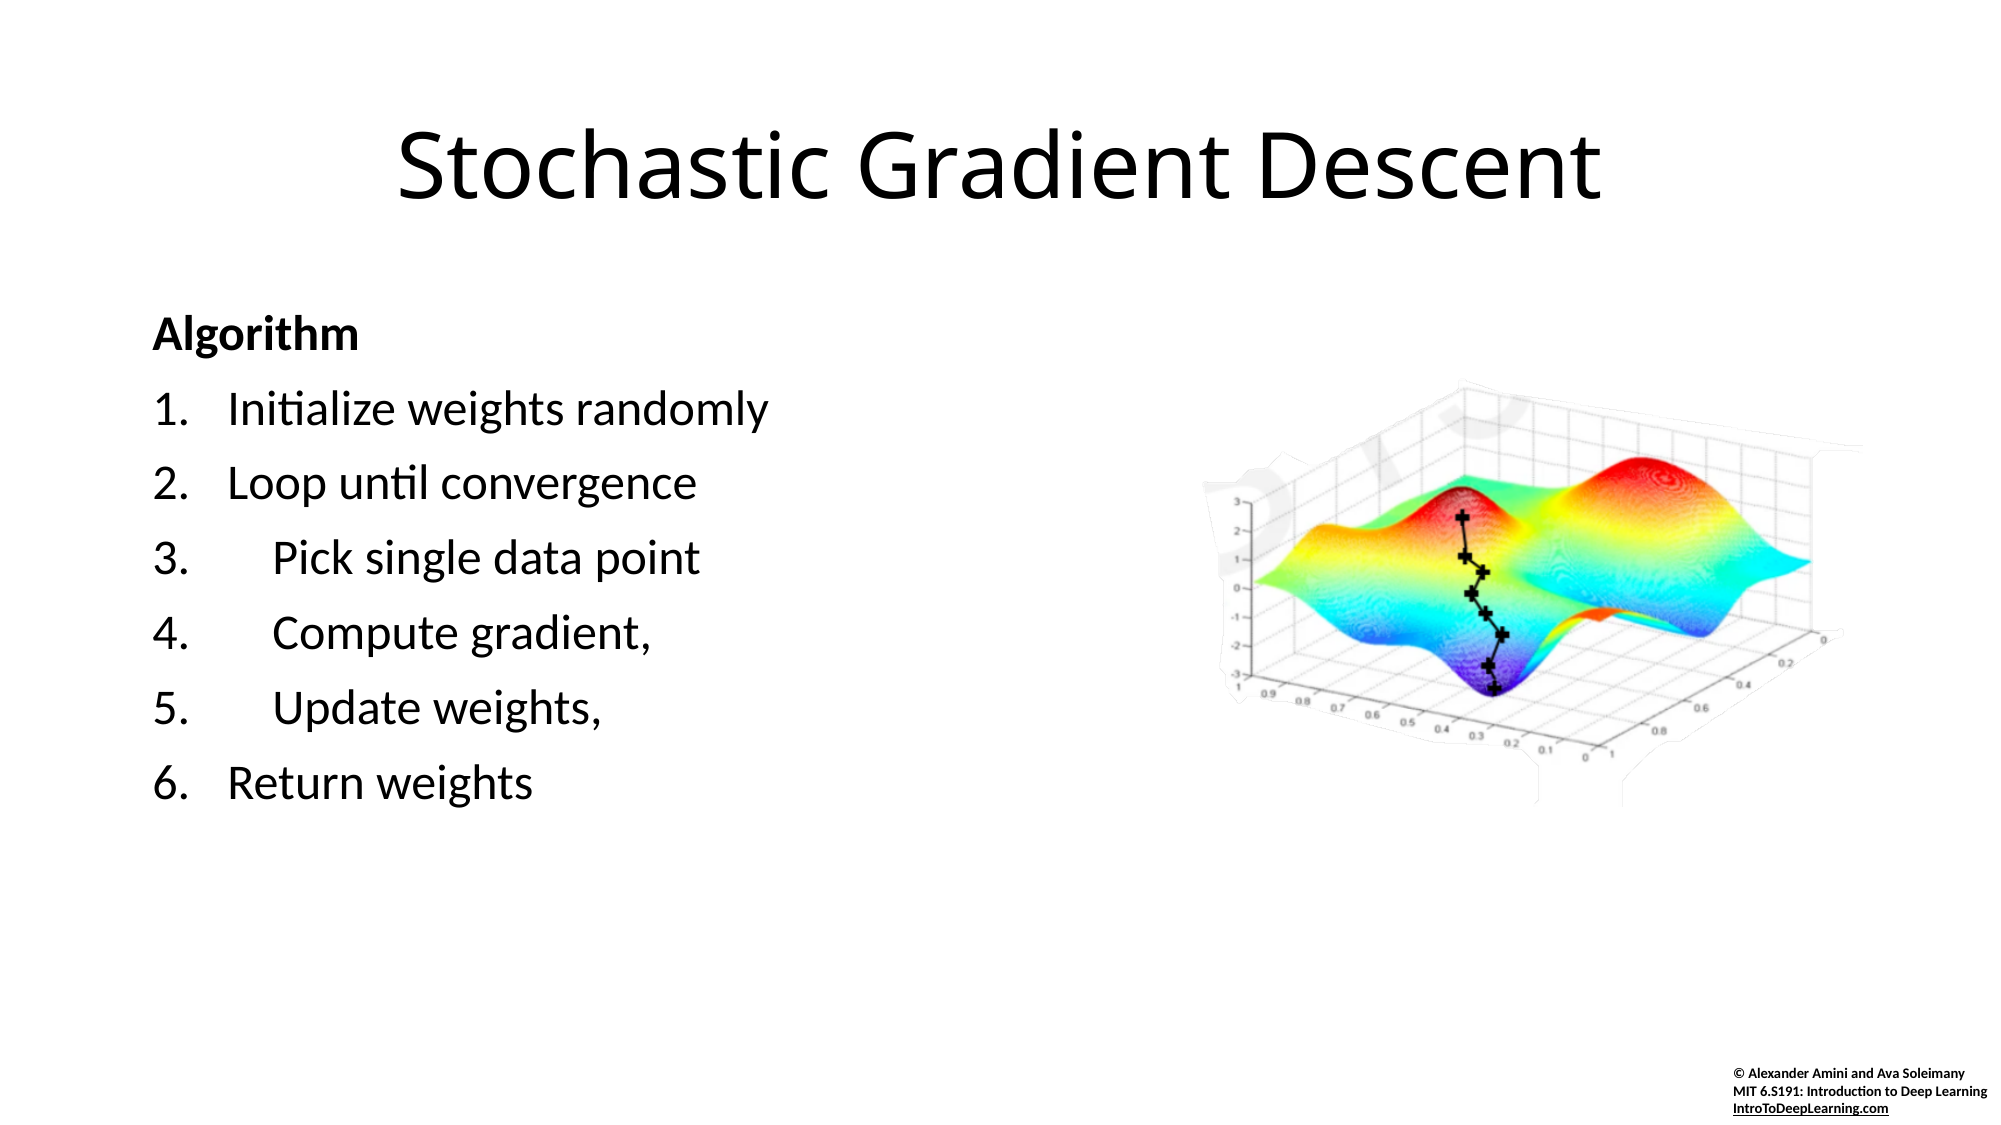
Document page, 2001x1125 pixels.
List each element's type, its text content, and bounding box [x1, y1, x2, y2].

picture [1192, 318, 1863, 807]
title Stochastic Gradient Descent [137, 59, 1863, 278]
